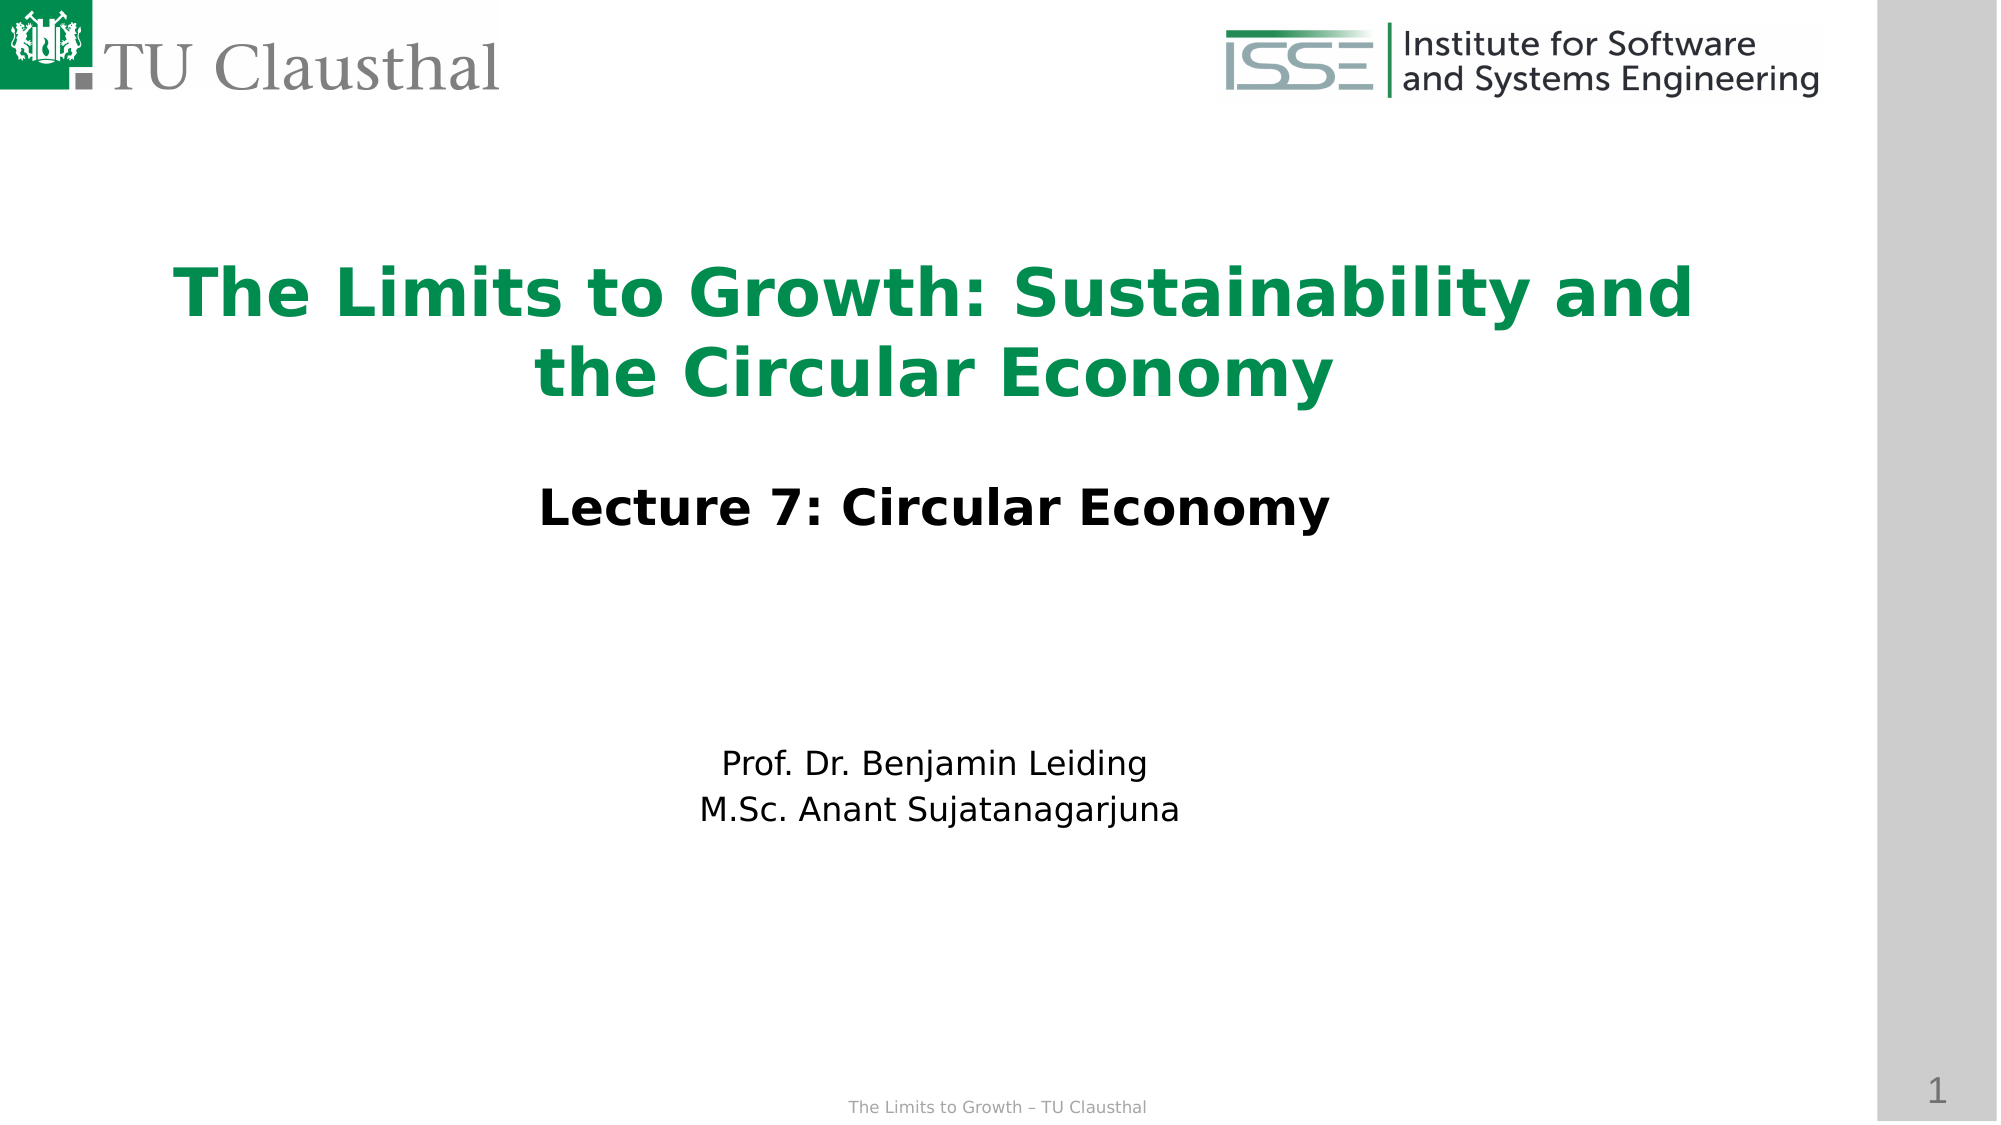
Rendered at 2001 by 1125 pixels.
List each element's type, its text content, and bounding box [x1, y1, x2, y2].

text_box The Limits to Growth: Sustainability and the Circular Economy [86, 231, 1784, 418]
picture [0, 0, 499, 90]
picture [1218, 22, 1824, 104]
text_box Lecture 7: Circular Economy Prof. Dr. Benjamin Leiding M.Sc. Anant Sujatanagarjuna [86, 467, 1784, 855]
